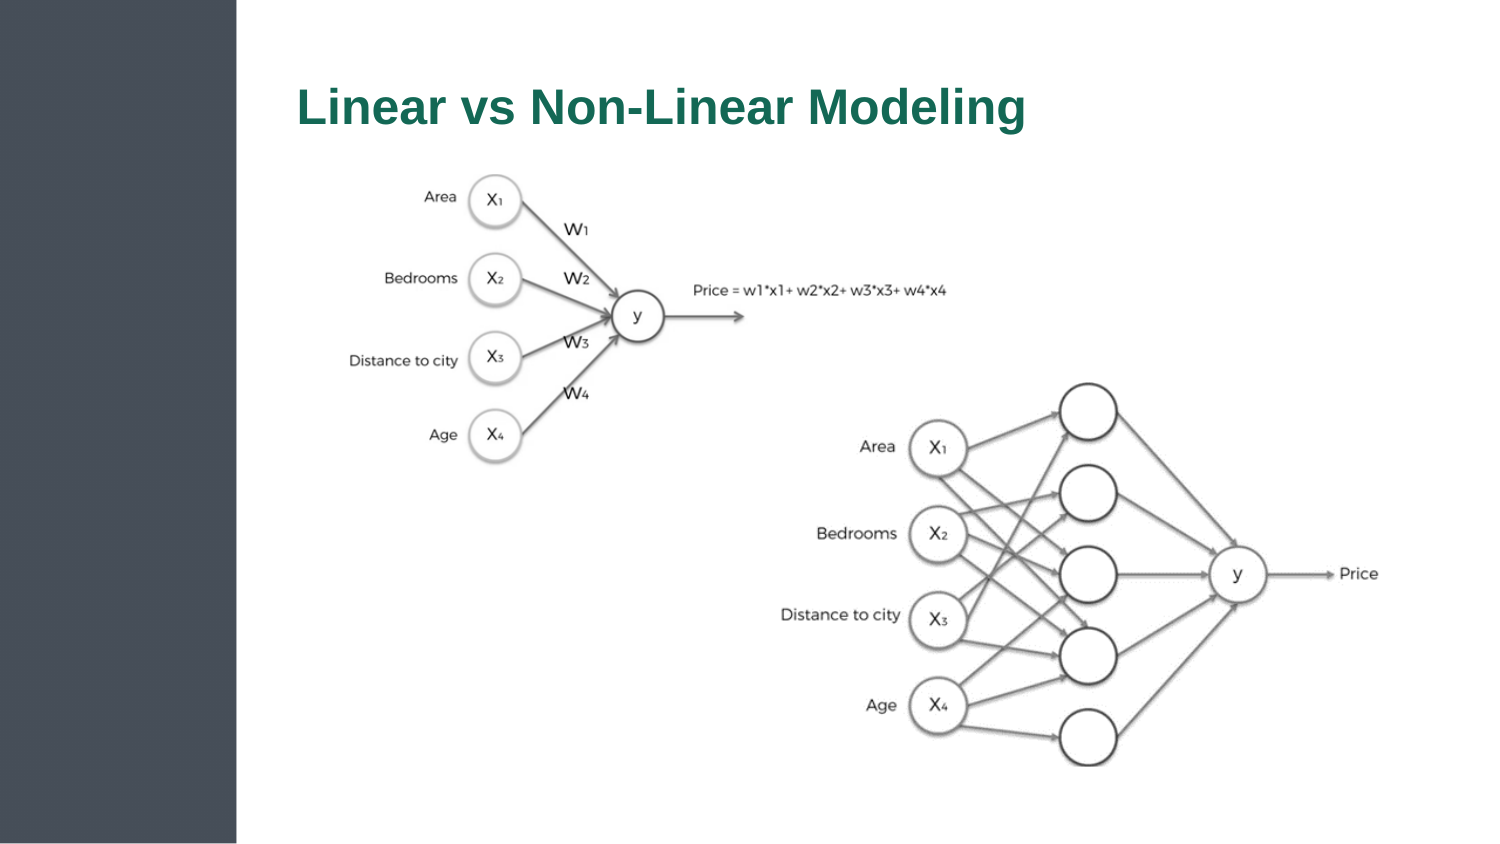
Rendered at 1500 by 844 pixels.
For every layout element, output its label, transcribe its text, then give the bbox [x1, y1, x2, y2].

title Linear vs Non-Linear Modeling [281, 33, 1425, 175]
picture [0, 0, 1500, 844]
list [344, 174, 955, 479]
